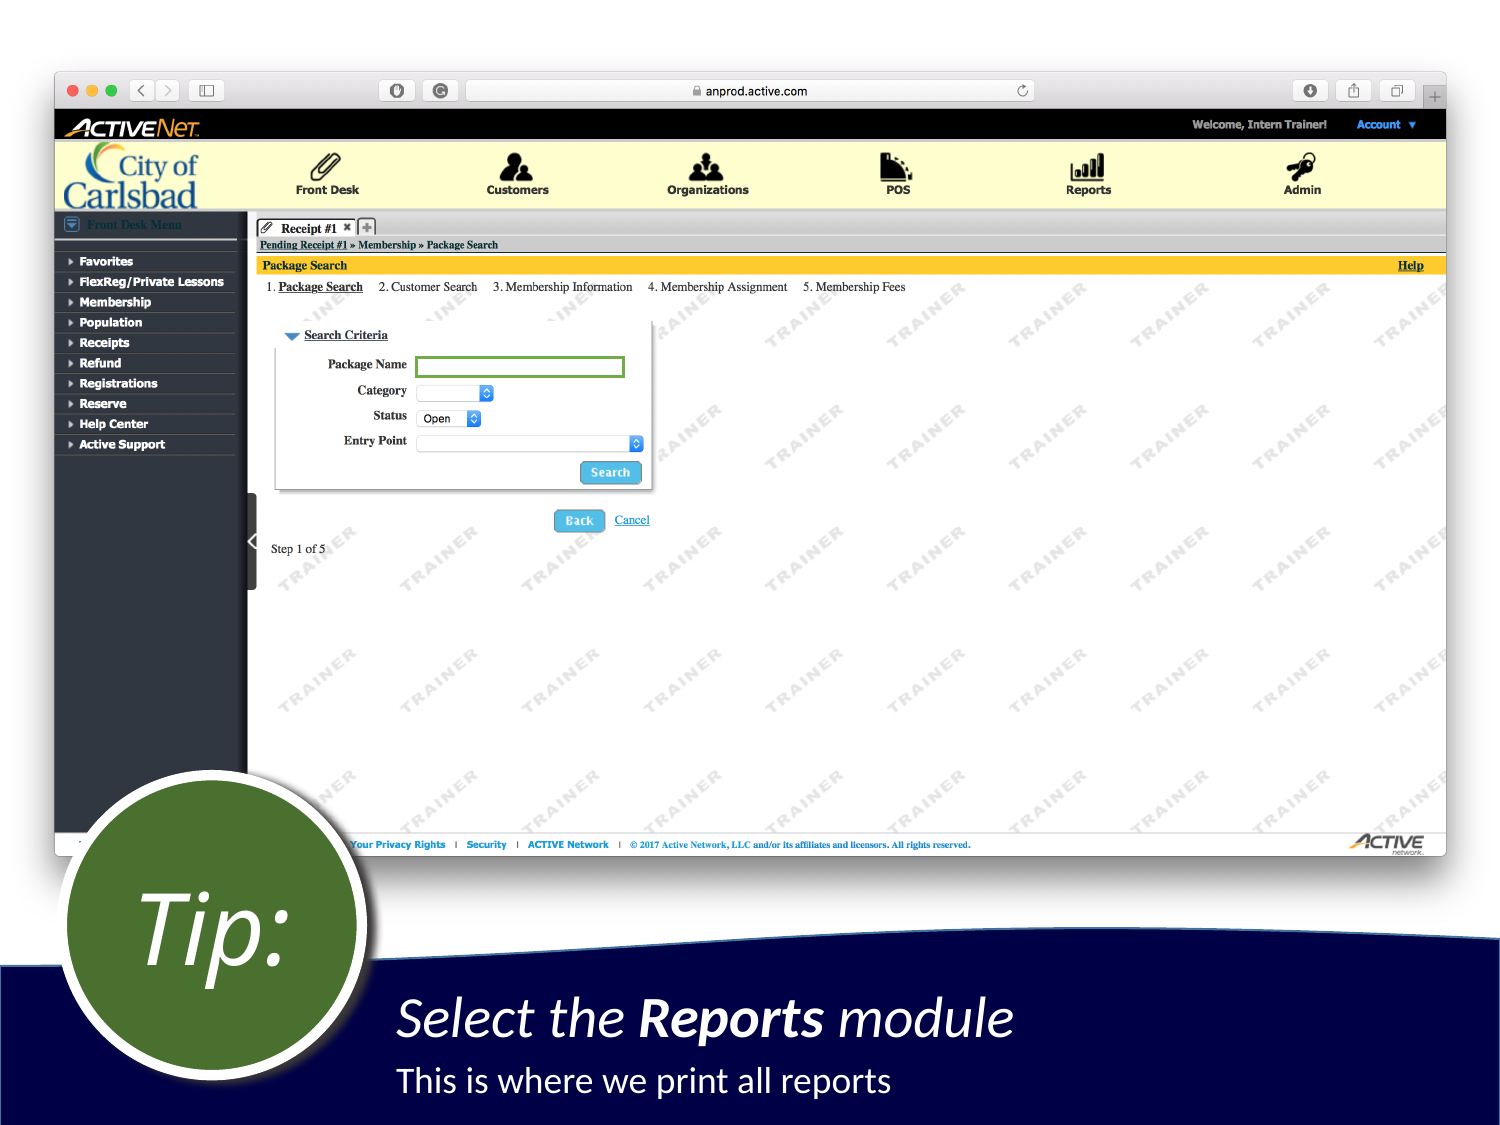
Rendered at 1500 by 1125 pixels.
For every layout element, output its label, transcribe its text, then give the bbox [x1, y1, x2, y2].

text_box This is where we print all reports [381, 1048, 1478, 1109]
text_box [0, 933, 1500, 1125]
text_box Tip: [61, 933, 363, 1077]
text_box Select the Reports module [381, 971, 1478, 1048]
picture [0, 41, 1500, 933]
